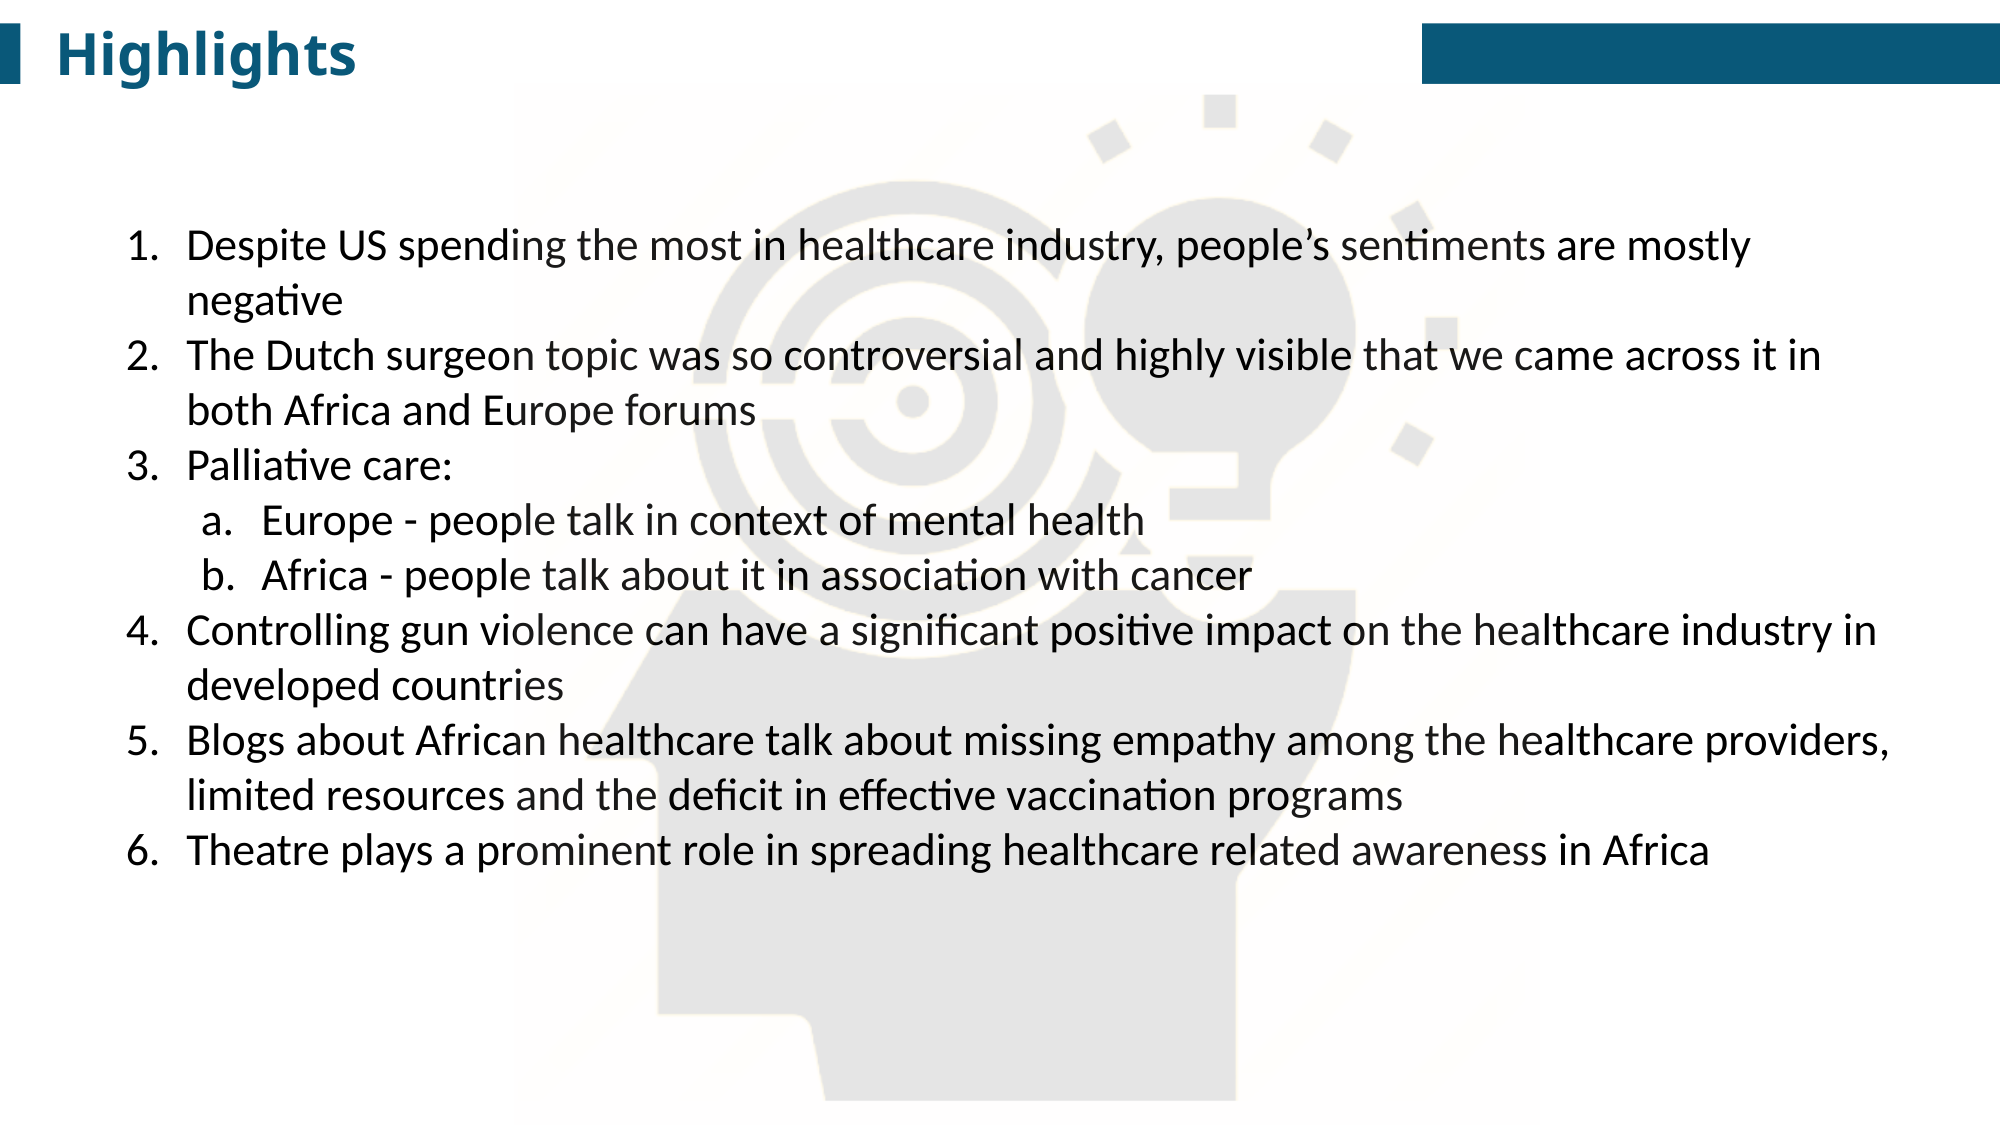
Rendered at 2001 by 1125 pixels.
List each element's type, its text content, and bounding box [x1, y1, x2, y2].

text_box [1422, 23, 2000, 84]
text_box Highlights [20, 7, 1422, 97]
text_box Despite US spending the most in healthcare industry, people’s sentiments are mostly negative The Dutch surgeon topic was so controversial and highly visible that we came across it in both Africa and Europe forums Palliative care: Europe - people talk in context of mental health Africa - people talk about it in association with cancer Controlling gun violence can have a significant positive impact on the healthcare industry in developed countries Blogs about African healthcare talk about missing empathy among the healthcare providers, limited resources and the deficit in effective vaccination programs Theatre plays a prominent role in spreading healthcare related awareness in Africa [1544, 199, 1908, 1001]
picture [514, 83, 1540, 1125]
text_box [0, 23, 20, 84]
text_box Despite US spending the most in healthcare industry, people’s sentiments are mostly negative The Dutch surgeon topic was so controversial and highly visible that we came across it in both Africa and Europe forums Palliative care: Europe - people talk in context of mental health Africa - people talk about it in association with cancer Controlling gun violence can have a significant positive impact on the healthcare industry in developed countries Blogs about African healthcare talk about missing empathy among the healthcare providers, limited resources and the deficit in effective vaccination programs Theatre plays a prominent role in spreading healthcare related awareness in Africa [96, 199, 509, 1001]
